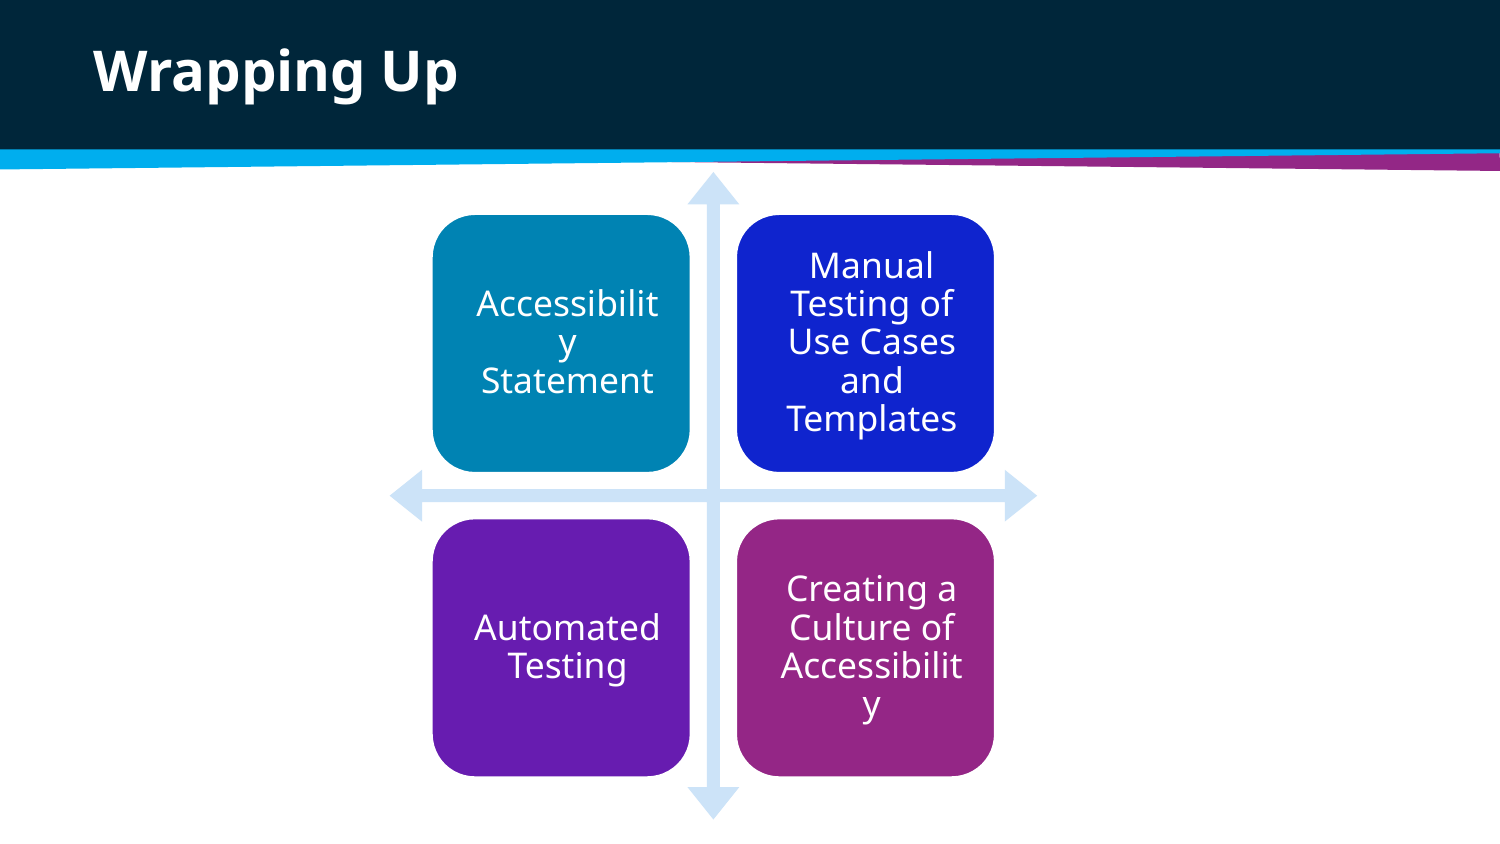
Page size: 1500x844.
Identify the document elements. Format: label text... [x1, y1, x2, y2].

title Wrapping Up [78, 0, 1372, 148]
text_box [202, 171, 1224, 820]
